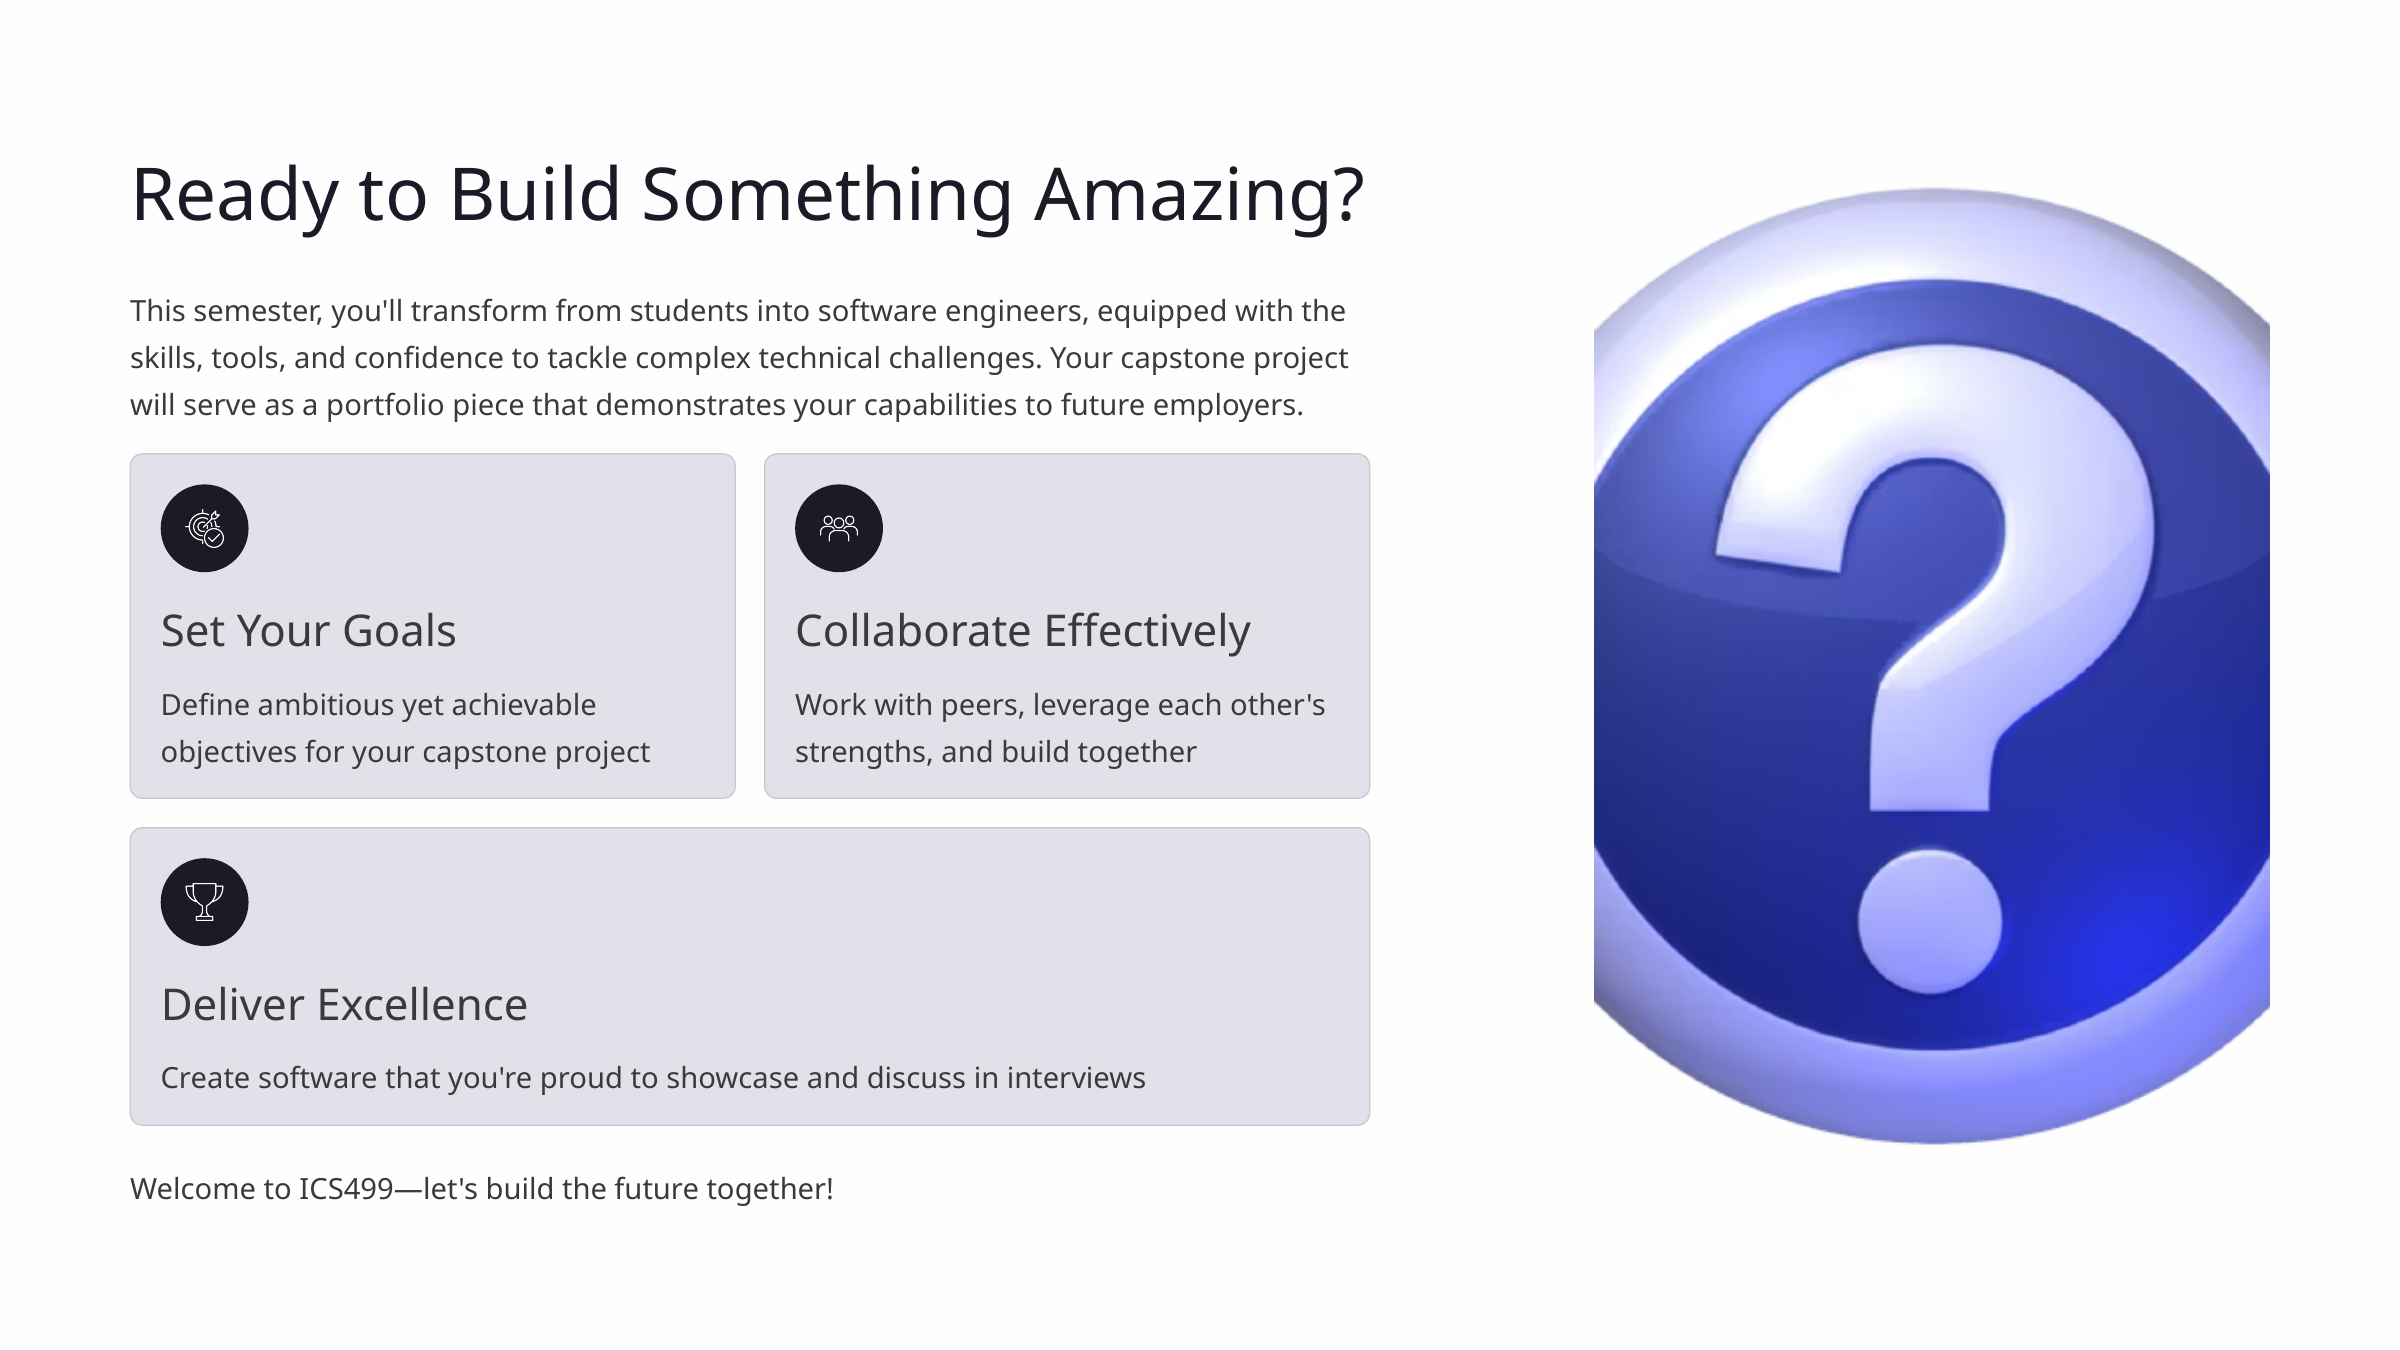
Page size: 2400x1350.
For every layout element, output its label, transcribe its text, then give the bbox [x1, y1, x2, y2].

text_box Define ambitious yet achievable objectives for your capstone project [160, 674, 705, 768]
picture [184, 508, 225, 549]
text_box [795, 484, 883, 573]
text_box [130, 827, 1370, 1126]
picture [184, 882, 225, 922]
picture [1594, 167, 2270, 1181]
text_box Collaborate Effectively [795, 601, 1256, 657]
text_box Set Your Goals [160, 601, 601, 657]
text_box Ready to Build Something Amazing? [130, 144, 1358, 237]
picture [819, 508, 859, 549]
text_box Deliver Excellence [160, 975, 601, 1031]
text_box [160, 858, 249, 947]
text_box [160, 484, 249, 573]
text_box Create software that you're proud to showcase and discuss in interviews [160, 1047, 1340, 1095]
text_box Welcome to ICS499—let's build the future together! [130, 1158, 1370, 1206]
text_box Work with peers, leverage each other's strengths, and build together [795, 674, 1340, 768]
text_box [764, 453, 1370, 799]
text_box This semester, you'll transform from students into software engineers, equipped with the skills, tools, and confidence to tackle complex technical challenges. Your capstone project will serve as a portfolio piece that demonstrates your capabilities to future employers. [130, 280, 1370, 421]
text_box [130, 453, 736, 799]
